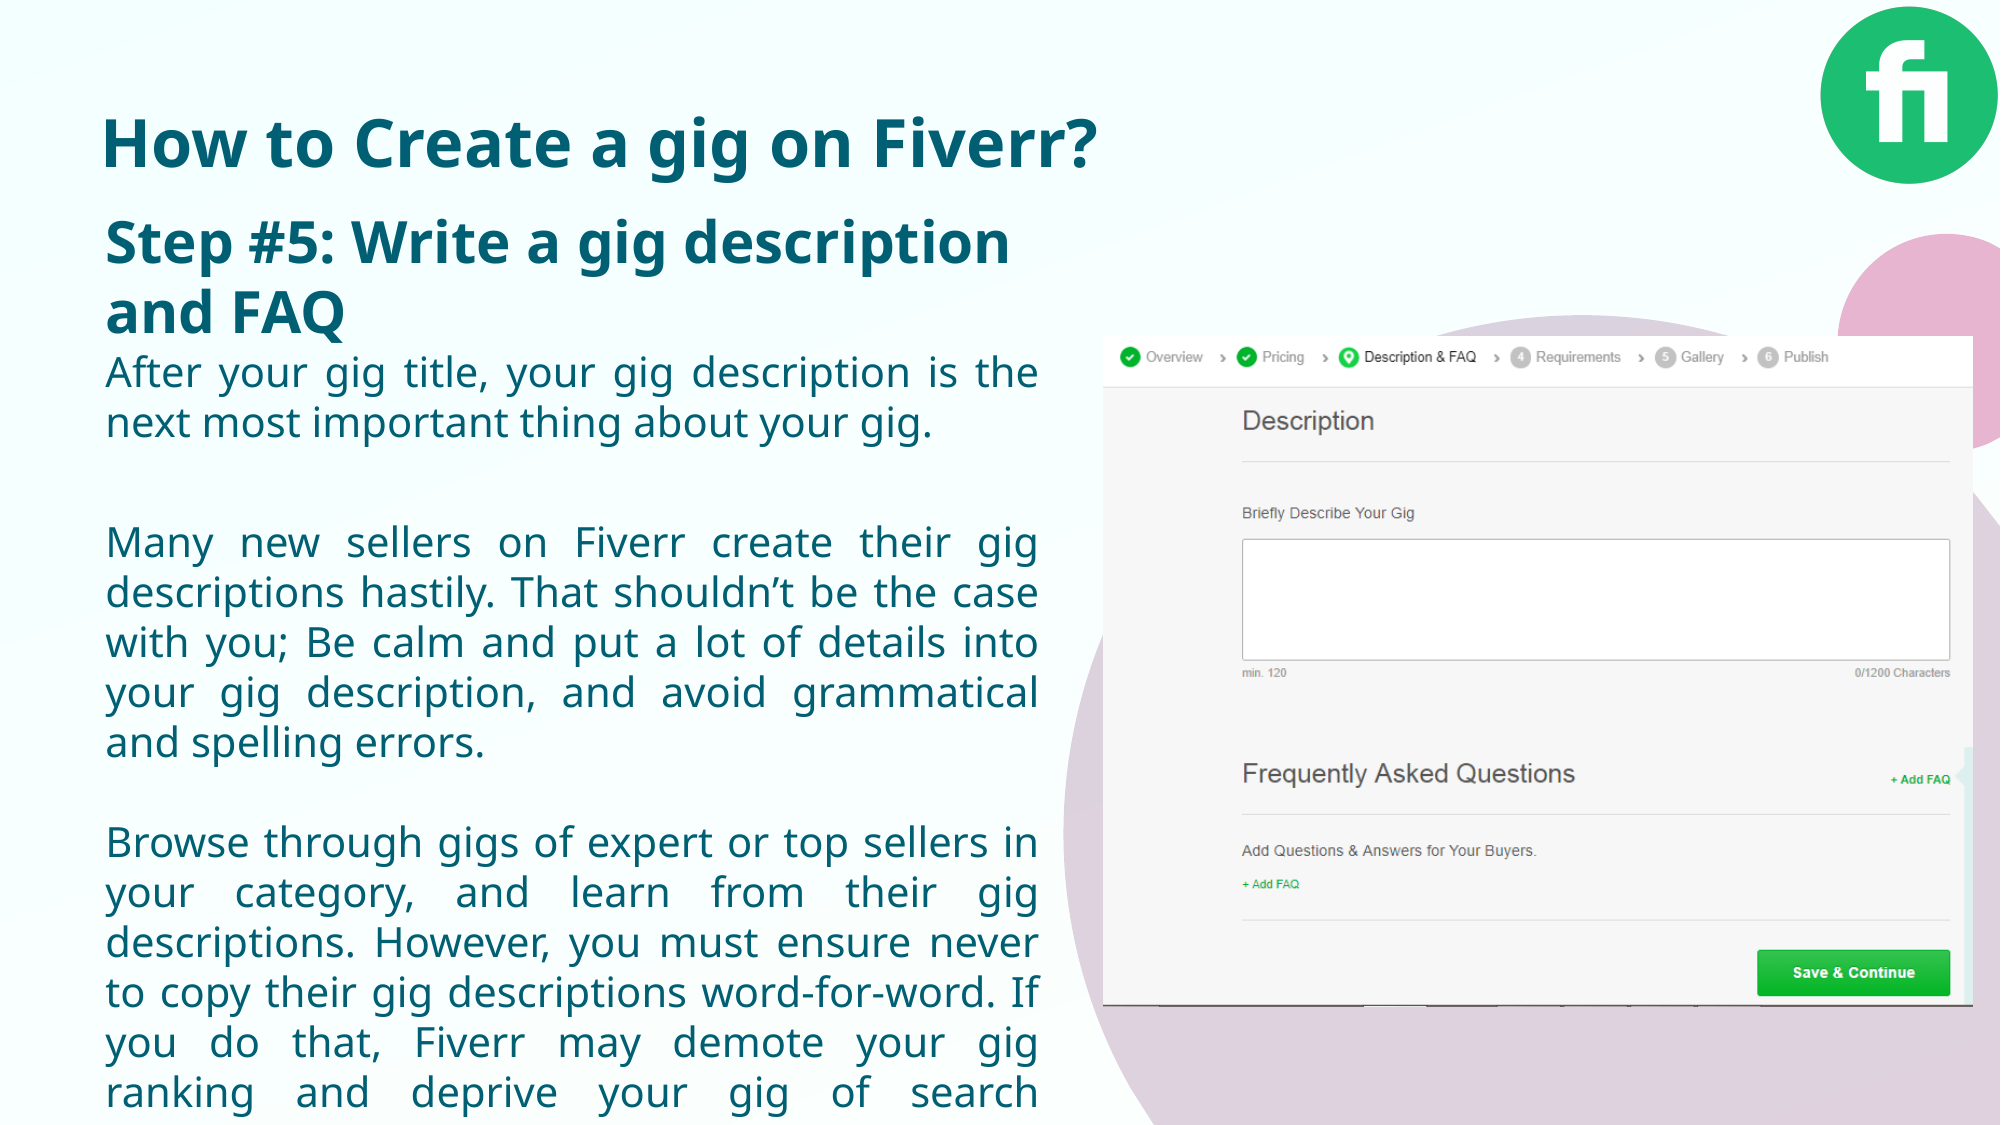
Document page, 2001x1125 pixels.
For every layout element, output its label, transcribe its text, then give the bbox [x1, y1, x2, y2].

picture [1103, 336, 1973, 1007]
title How to Create a gig on Fiverr? [85, 93, 1910, 198]
list Step #5: Write a gig description and FAQ After your gig title, your gig description is the next most important thing about your gig. Many new sellers on Fiverr create their gig descriptions hastily. That shouldn’t be the case with you; Be calm and put a lot of details into your gig description, and avoid grammatical and spelling errors. Browse through gigs of expert or top sellers in your category, and learn from their gig descriptions. However, you must ensure never to copy their gig descriptions word-for-word. If you do that, Fiverr may demote your gig ranking and deprive your gig of search visibility. [90, 198, 1055, 1082]
picture [1749, 5, 2000, 185]
